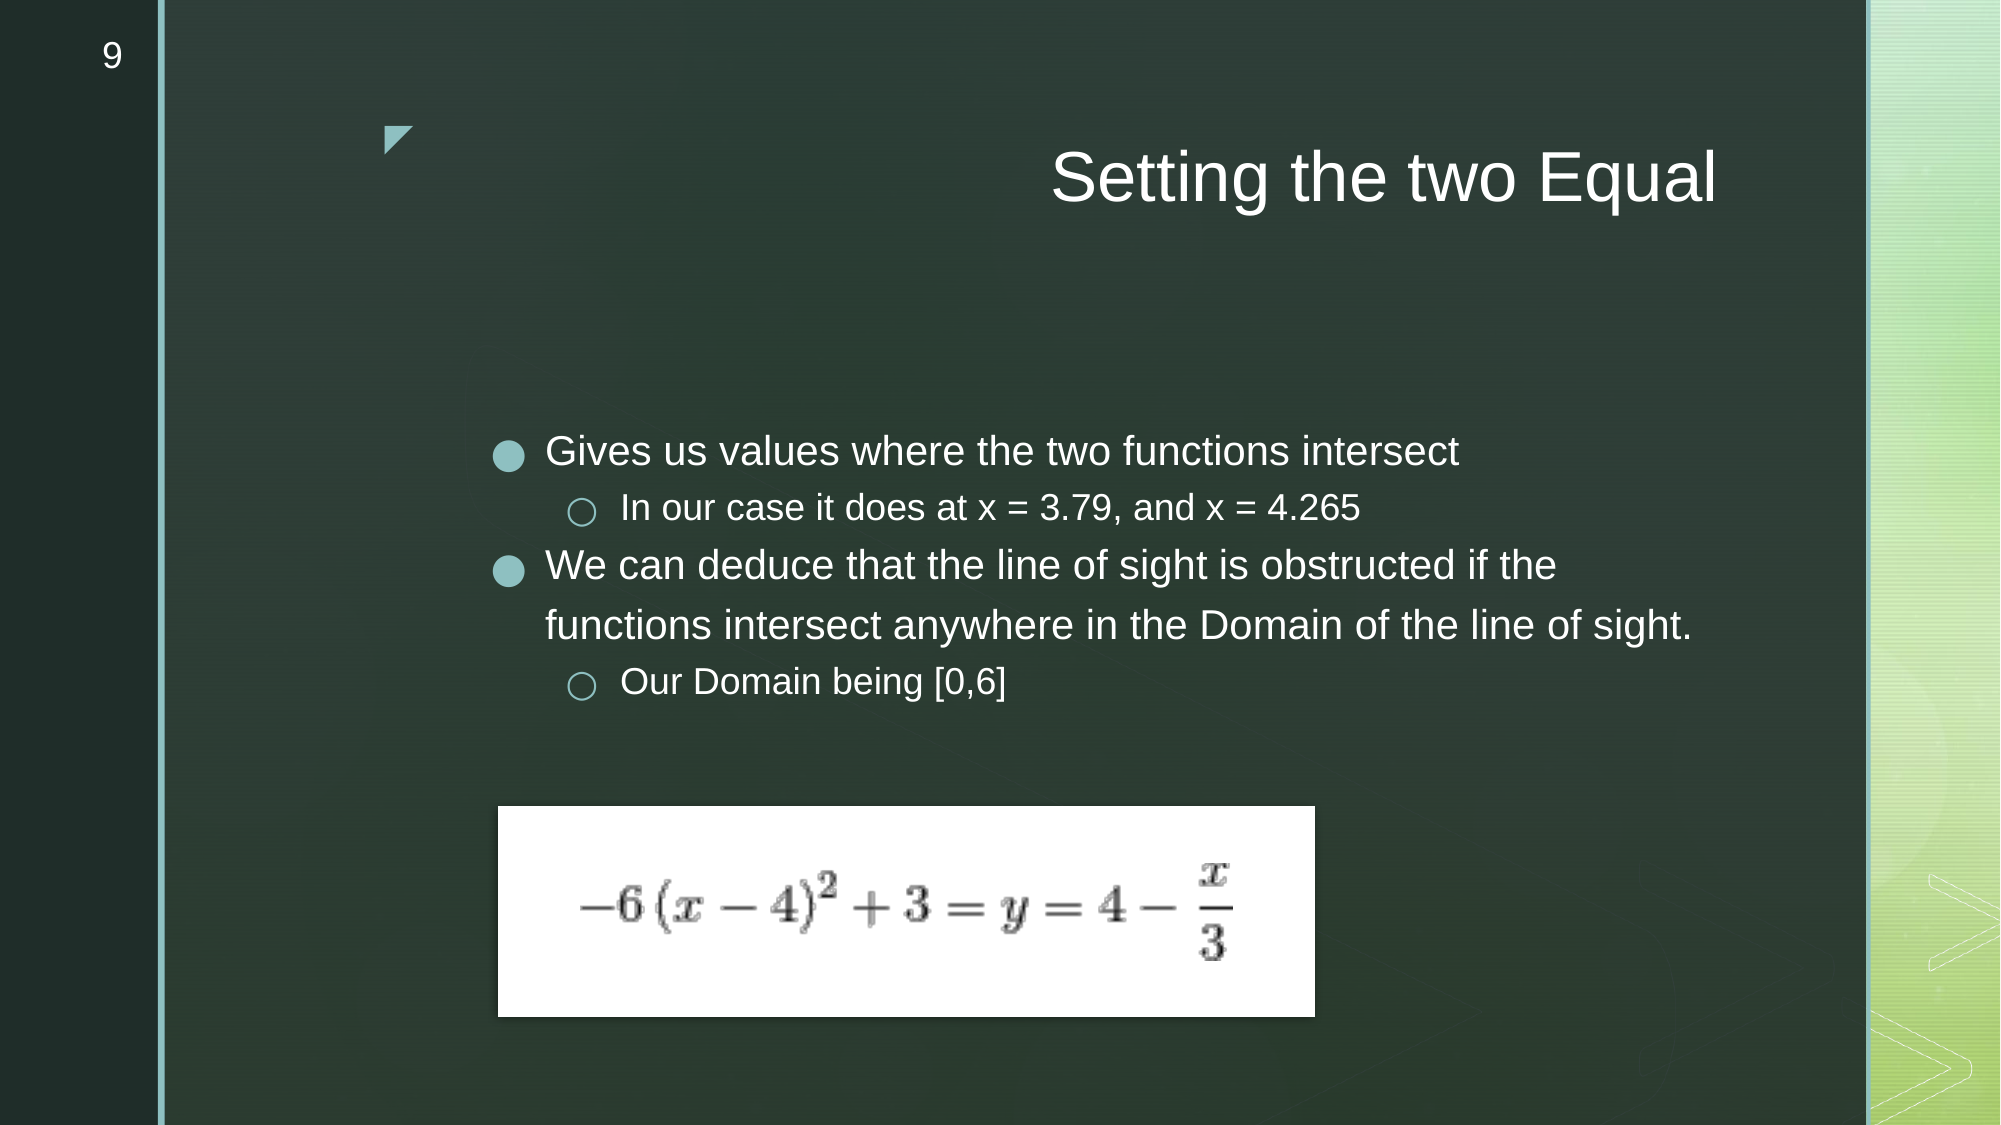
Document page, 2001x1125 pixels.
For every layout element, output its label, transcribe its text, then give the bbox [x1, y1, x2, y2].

picture [497, 806, 1315, 1017]
list Gives us values where the two functions intersect In our case it does at x = 3.79, and x = 4.265 We can deduce that the line of sight is obstructed if the functions intersect anywhere in the Domain of the line of sight. Our Domain being [0,6] [454, 336, 1734, 780]
title Setting the two Equal [428, 132, 1734, 310]
picture [1871, 0, 2001, 1125]
slide_number ‹#› [25, 26, 131, 80]
